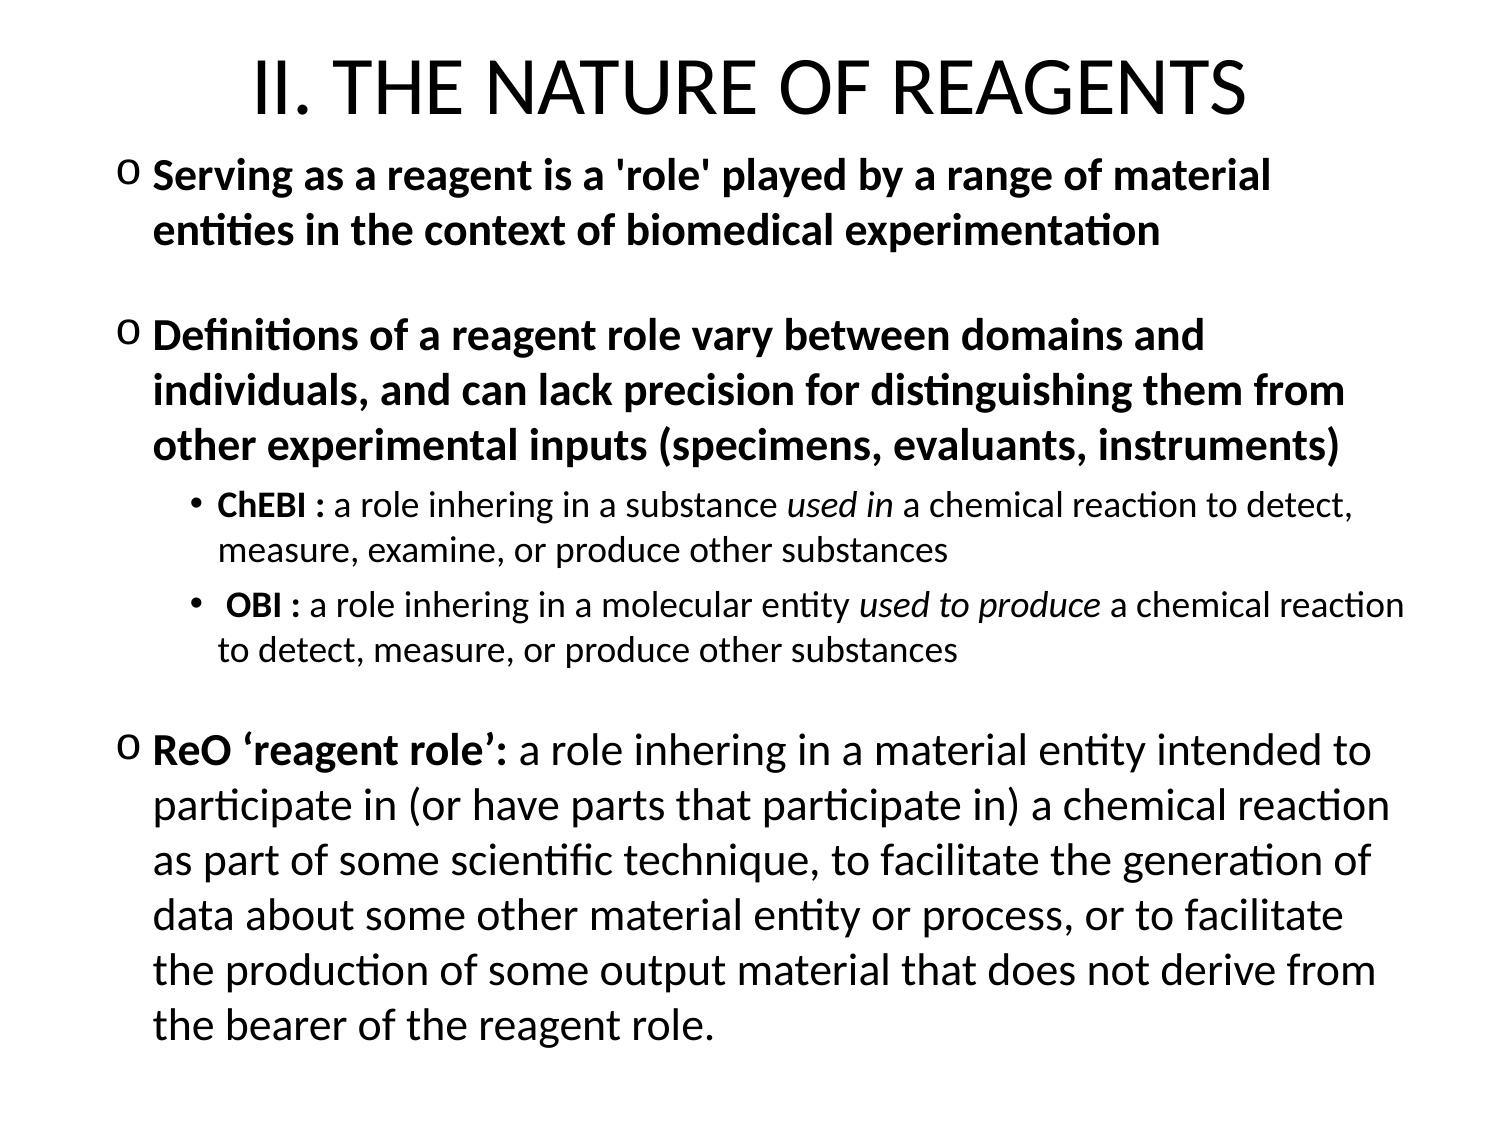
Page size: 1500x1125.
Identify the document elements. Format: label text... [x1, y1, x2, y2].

text_box Serving as a reagent is a 'role' played by a range of material entities in the context of biomedical experimentation Definitions of a reagent role vary between domains and individuals, and can lack precision for distinguishing them from other experimental inputs (specimens, evaluants, instruments) ChEBI : a role inhering in a substance used in a chemical reaction to detect, measure, examine, or produce other substances OBI : a role inhering in a molecular entity used to produce a chemical reaction to detect, measure, or produce other substances ReO ‘reagent role’: a role inhering in a material entity intended to participate in (or have parts that participate in) a chemical reaction as part of some scientific technique, to facilitate the generation of data about some other material entity or process, or to facilitate the production of some output material that does not derive from the bearer of the reagent role. [99, 137, 1425, 1057]
text_box II. THE NATURE OF REAGENTS [74, 0, 1425, 175]
